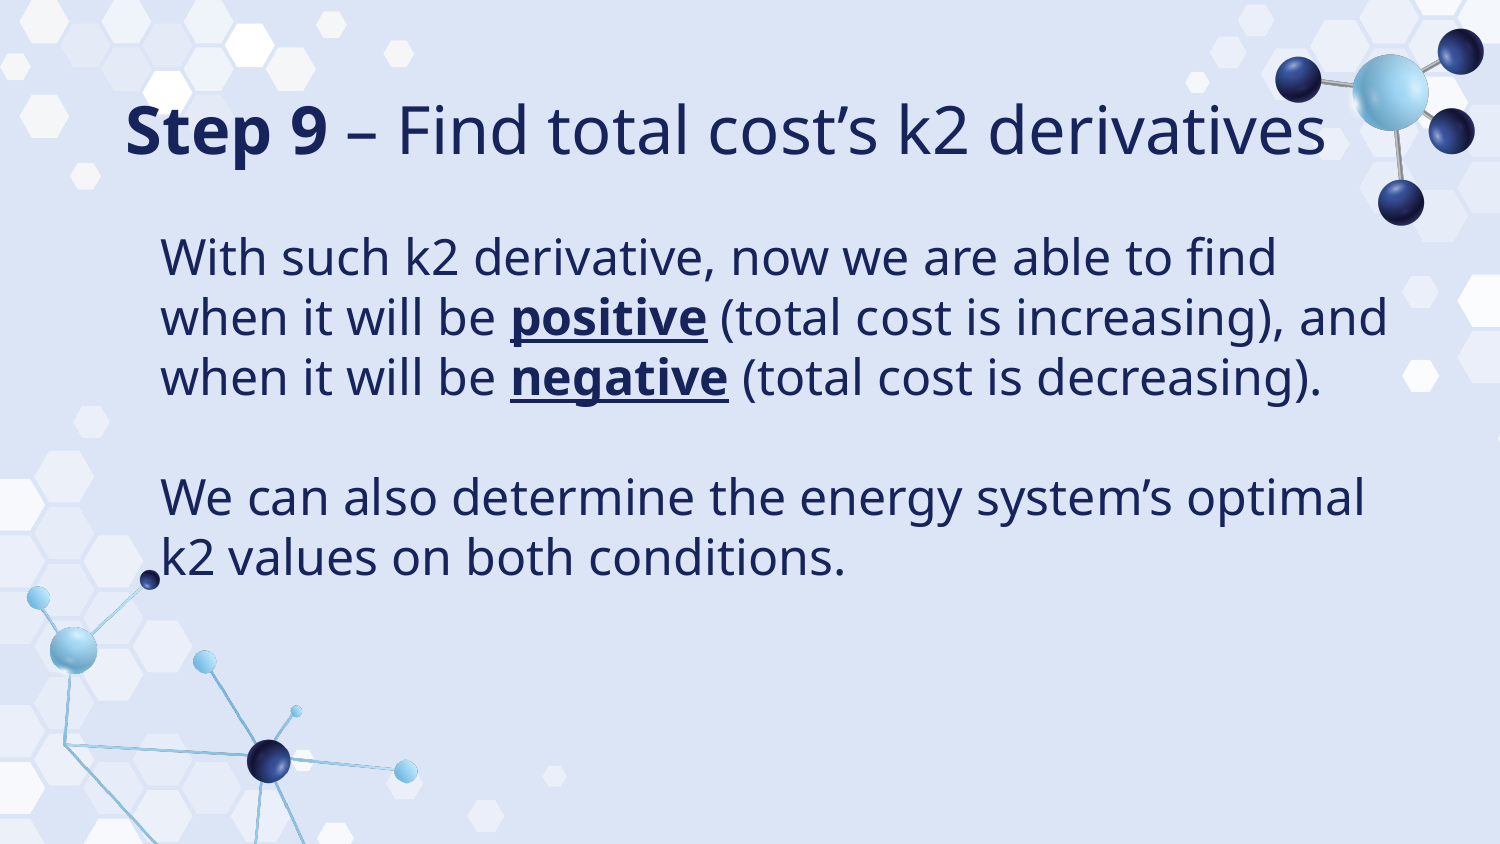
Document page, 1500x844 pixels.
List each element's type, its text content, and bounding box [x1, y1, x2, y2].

text_box With such k2 derivative, now we are able to find when it will be positive (total cost is increasing), and when it will be negative (total cost is decreasing). We can also determine the energy system’s optimal k2 values on both conditions. [145, 210, 1410, 602]
picture [1269, 0, 1500, 235]
title Step 9 – Find total cost’s k2 derivatives [45, 72, 1410, 193]
picture [0, 481, 479, 844]
